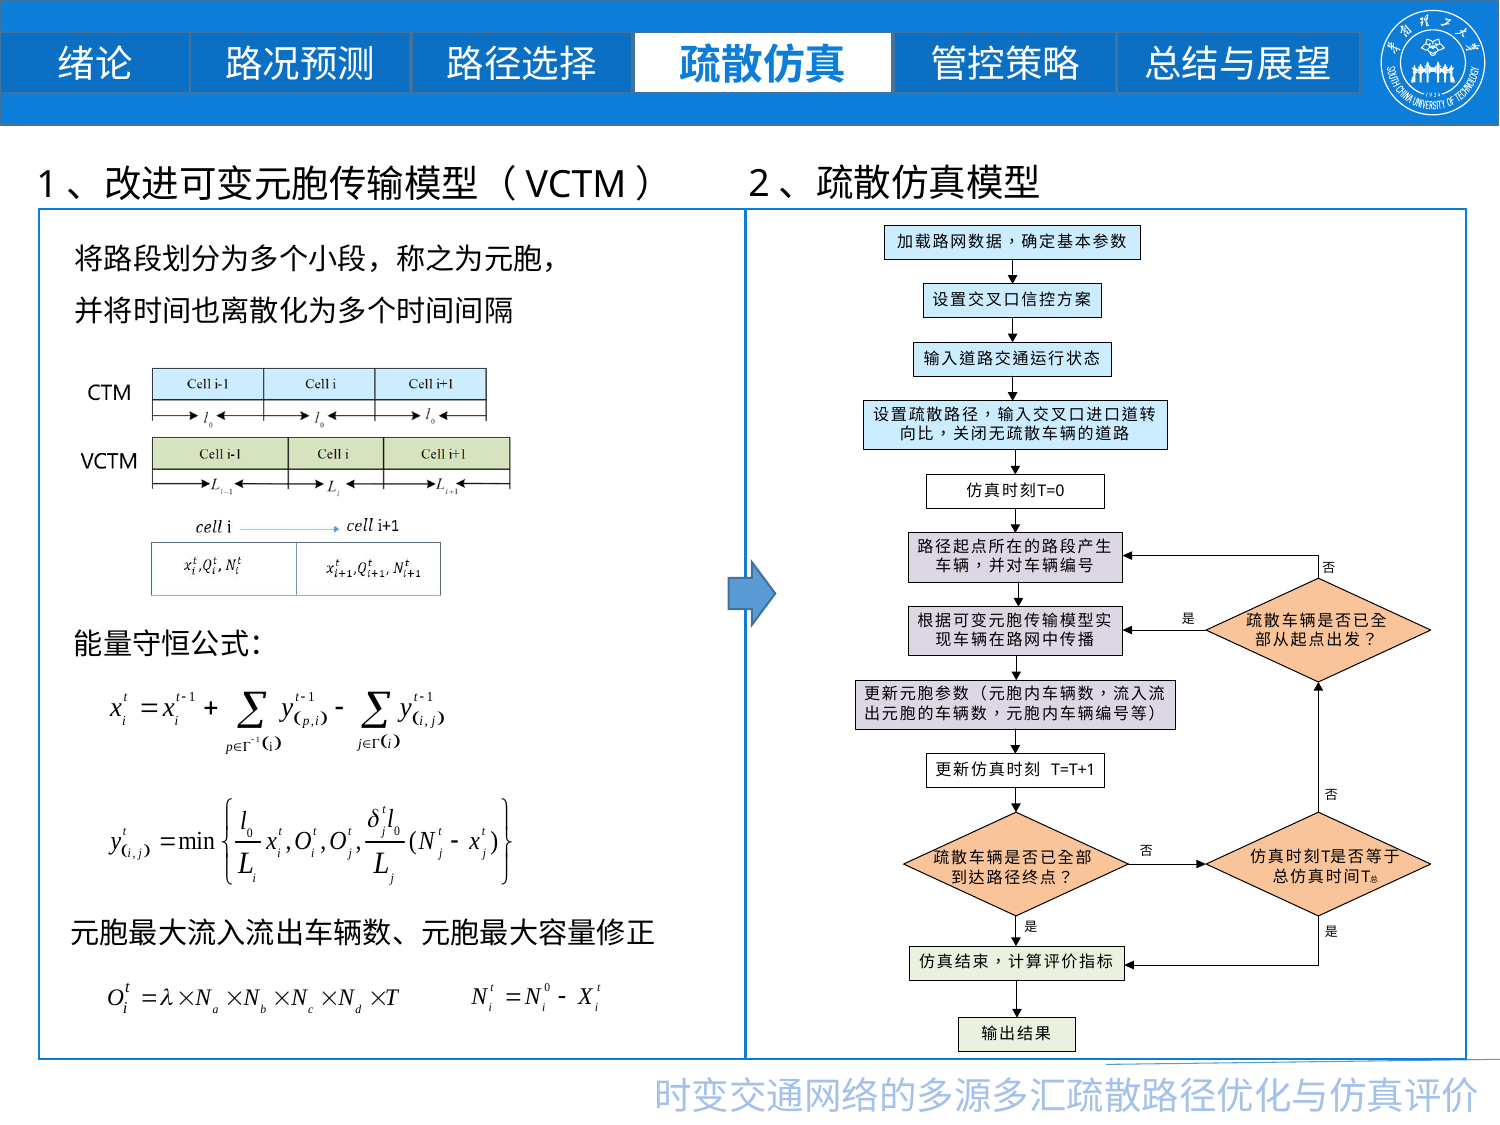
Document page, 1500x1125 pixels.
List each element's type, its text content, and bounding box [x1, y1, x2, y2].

picture [76, 358, 524, 503]
text_box 1、改进可变元胞传输模型（VCTM） [21, 112, 688, 213]
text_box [465, 973, 606, 1019]
text_box 总结与展望 [1116, 31, 1361, 94]
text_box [1106, 1059, 1500, 1065]
text_box 绪论 [0, 31, 189, 94]
picture [126, 506, 466, 607]
text_box 2、疏散仿真模型 [733, 111, 1057, 212]
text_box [103, 974, 407, 1020]
text_box 疏散仿真 [633, 31, 893, 94]
picture [852, 223, 1431, 1053]
text_box 路况预测 [189, 31, 411, 94]
text_box [727, 559, 777, 628]
text_box 能量守恒公式： [59, 586, 294, 668]
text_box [104, 680, 451, 762]
text_box 管控策略 [893, 31, 1116, 94]
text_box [1380, 9, 1486, 116]
text_box [745, 208, 1467, 1060]
text_box [38, 208, 745, 1060]
text_box 将路段划分为多个小段，称之为元胞，并将时间也离散化为多个时间间隔 [59, 215, 577, 335]
text_box [0, 0, 1499, 126]
text_box 时变交通网络的多源多汇疏散路径优化与仿真评价 [527, 1064, 1494, 1125]
text_box 元胞最大流入流出车辆数、元胞最大容量修正 [55, 875, 671, 957]
picture [103, 792, 519, 892]
text_box 路径选择 [411, 31, 633, 94]
